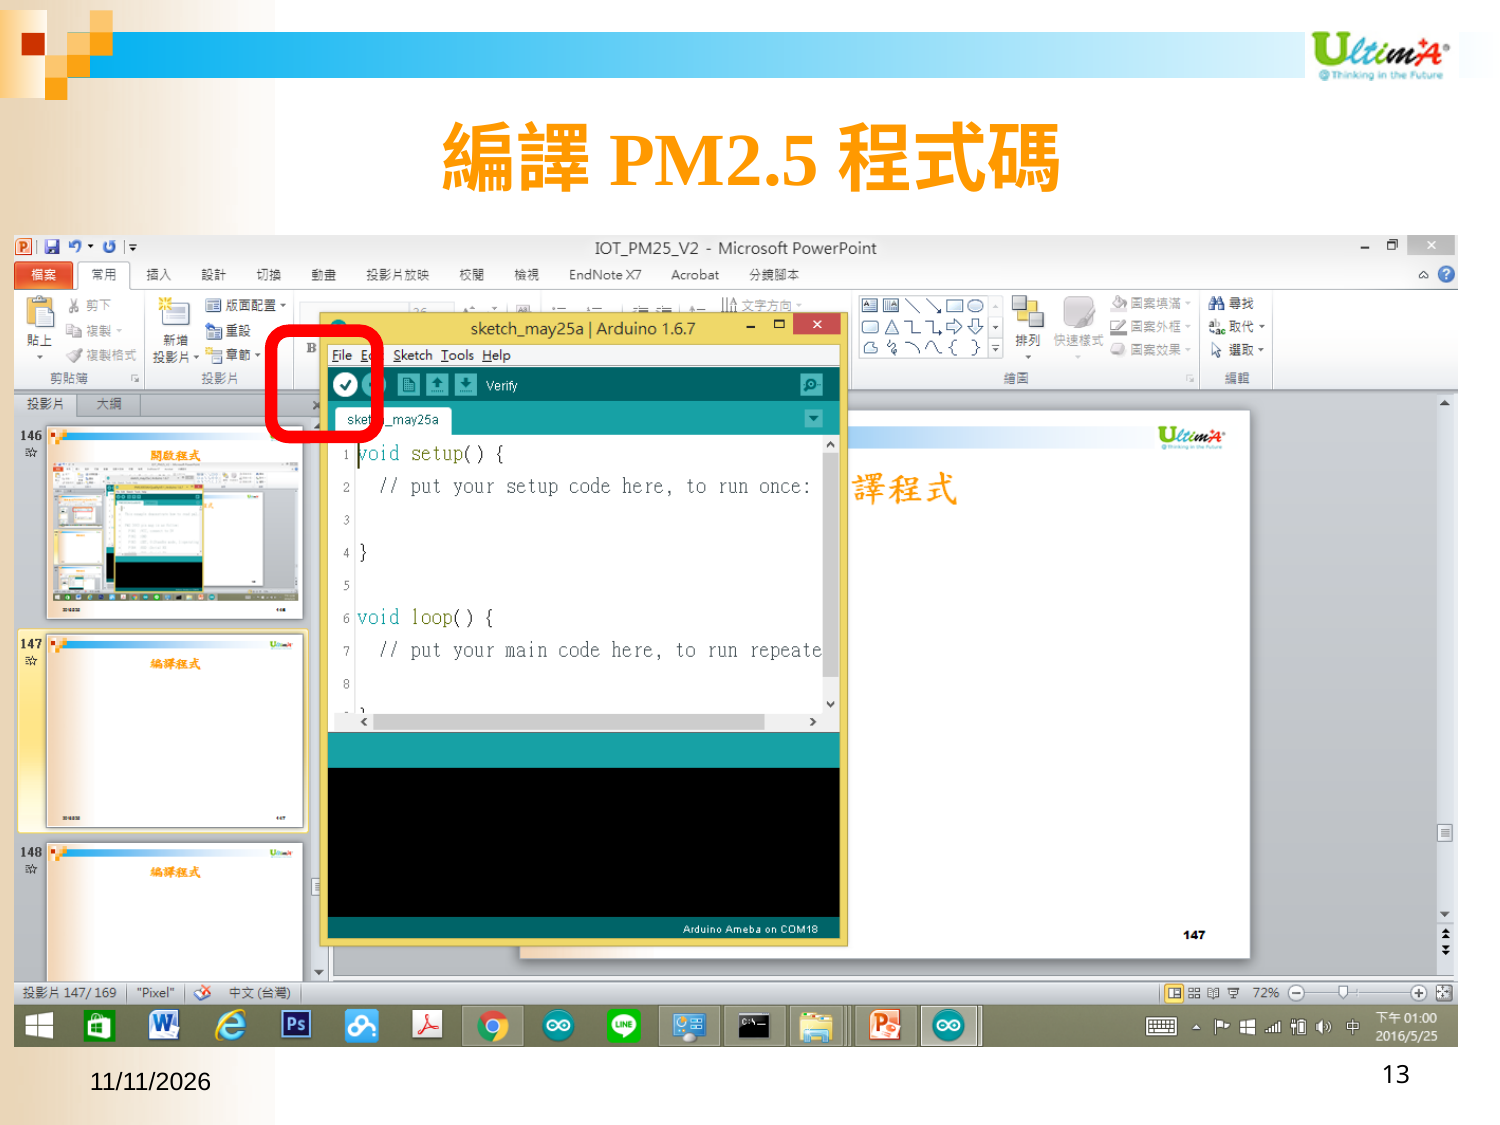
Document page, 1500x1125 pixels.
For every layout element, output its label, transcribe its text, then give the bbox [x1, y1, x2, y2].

text_box 2016/10/22 [75, 1055, 425, 1103]
title 編譯PM2.5程式碼 [76, 42, 1427, 233]
picture [13, 234, 1458, 1047]
picture [1305, 30, 1459, 81]
text_box 13 [1074, 1055, 1425, 1100]
